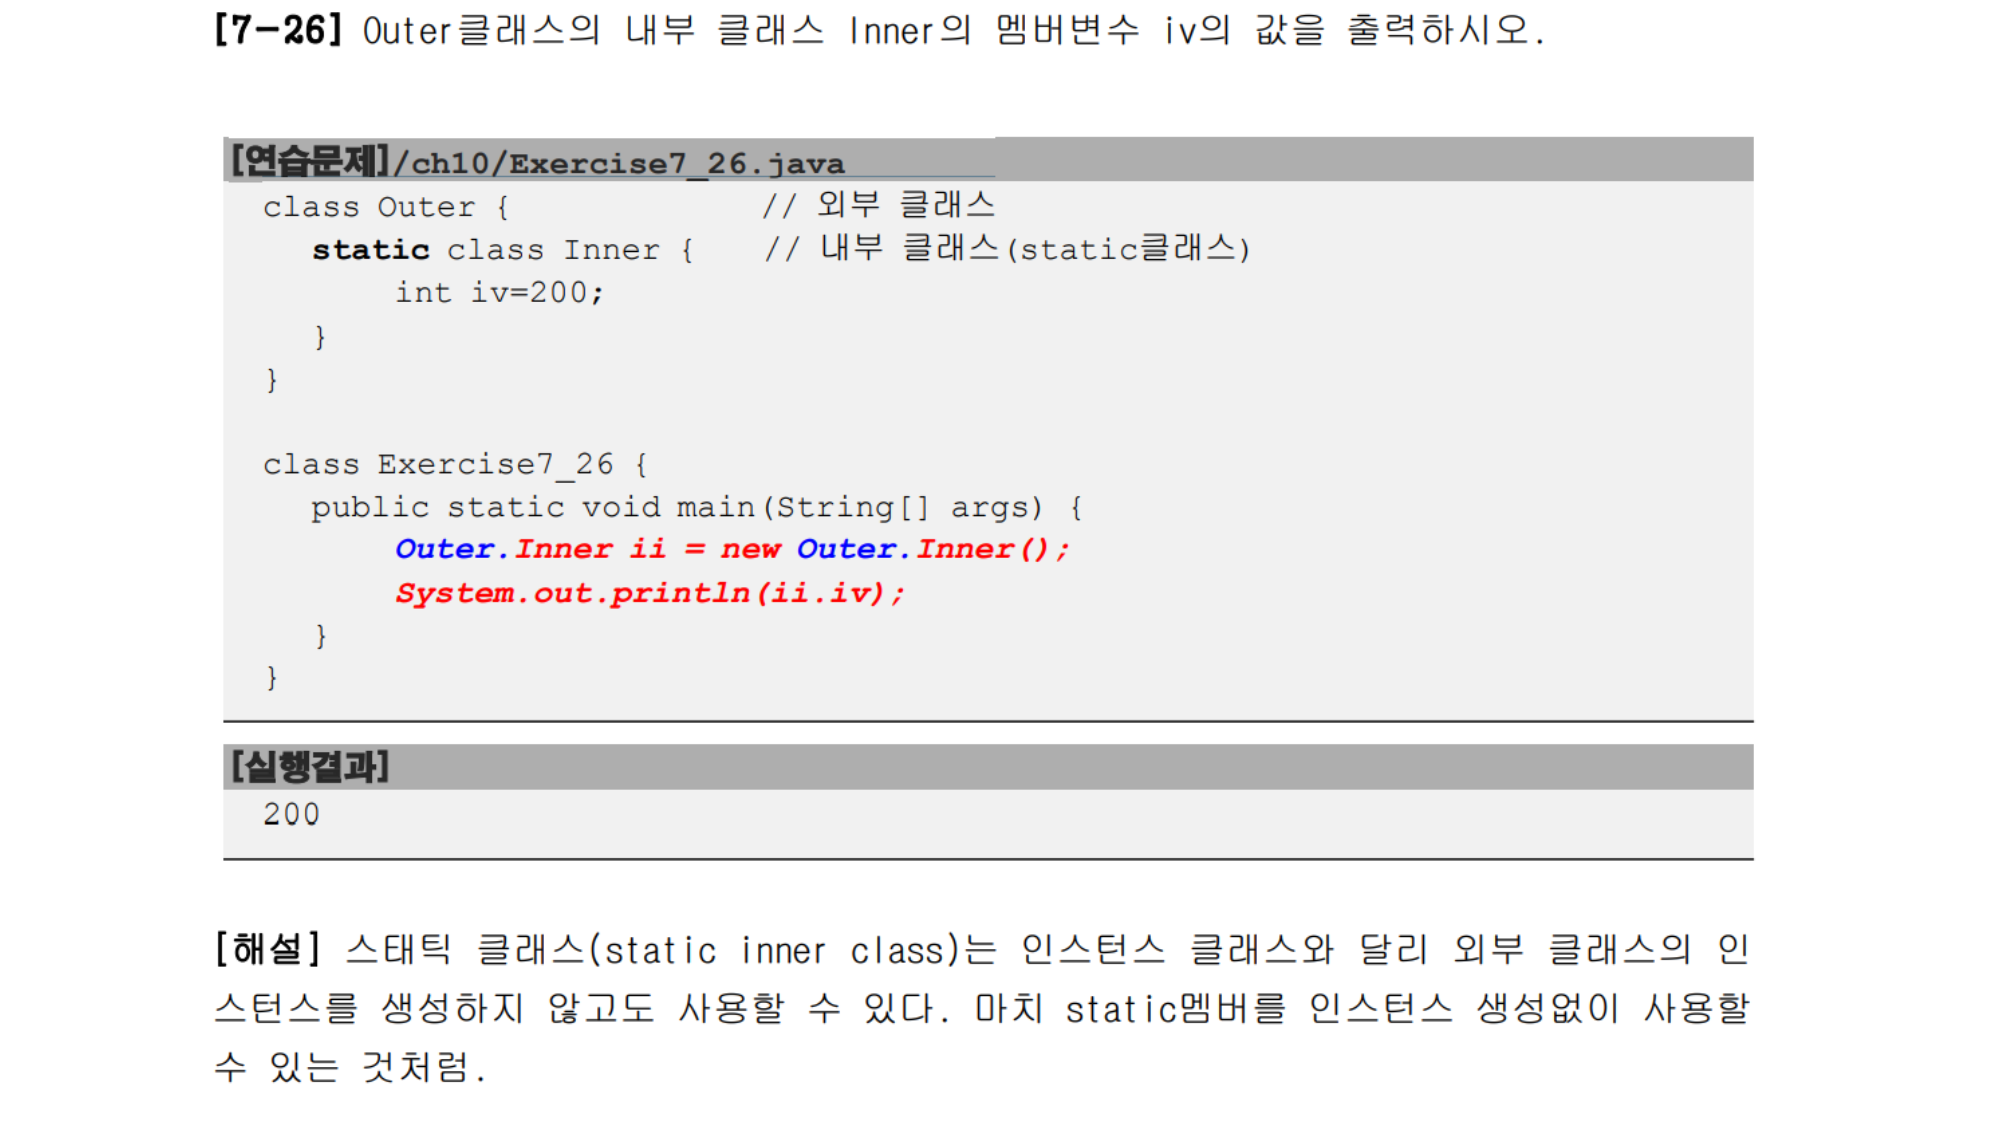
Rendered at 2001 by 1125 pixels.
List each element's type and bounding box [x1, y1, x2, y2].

picture [178, 0, 1821, 1125]
